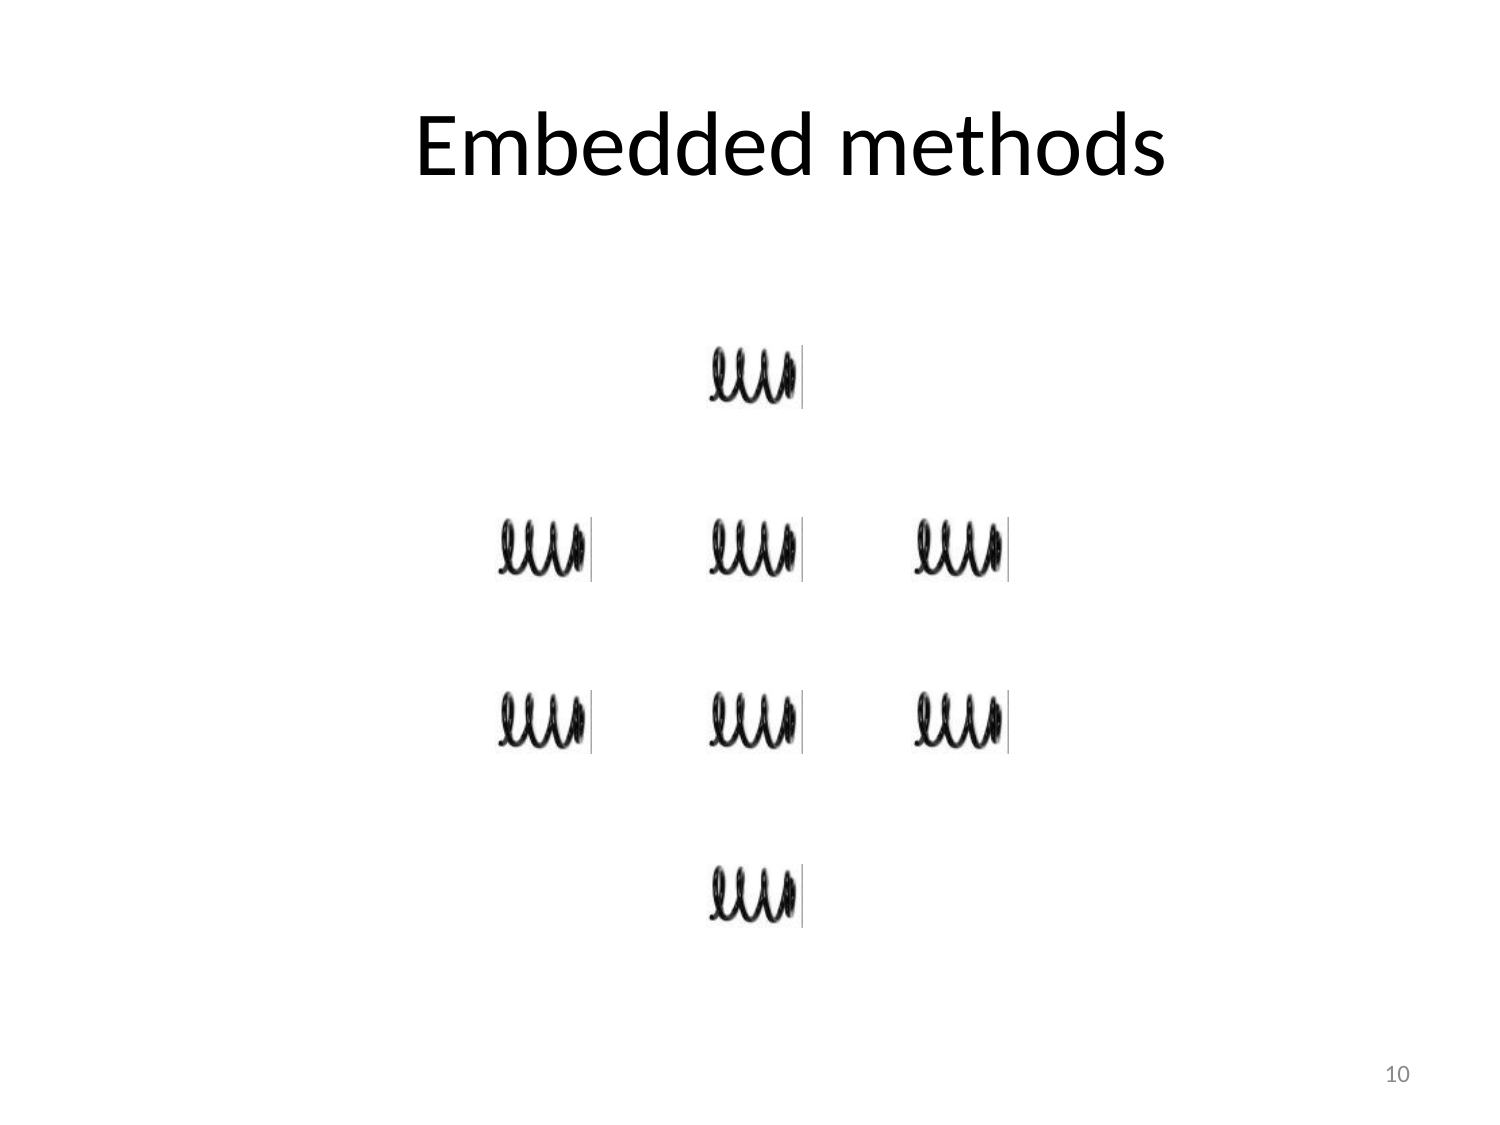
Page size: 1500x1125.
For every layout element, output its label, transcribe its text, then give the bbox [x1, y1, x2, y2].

title Embedded methods [75, 45, 1425, 233]
picture [462, 287, 1068, 955]
slide_number 10 [1074, 1042, 1425, 1103]
